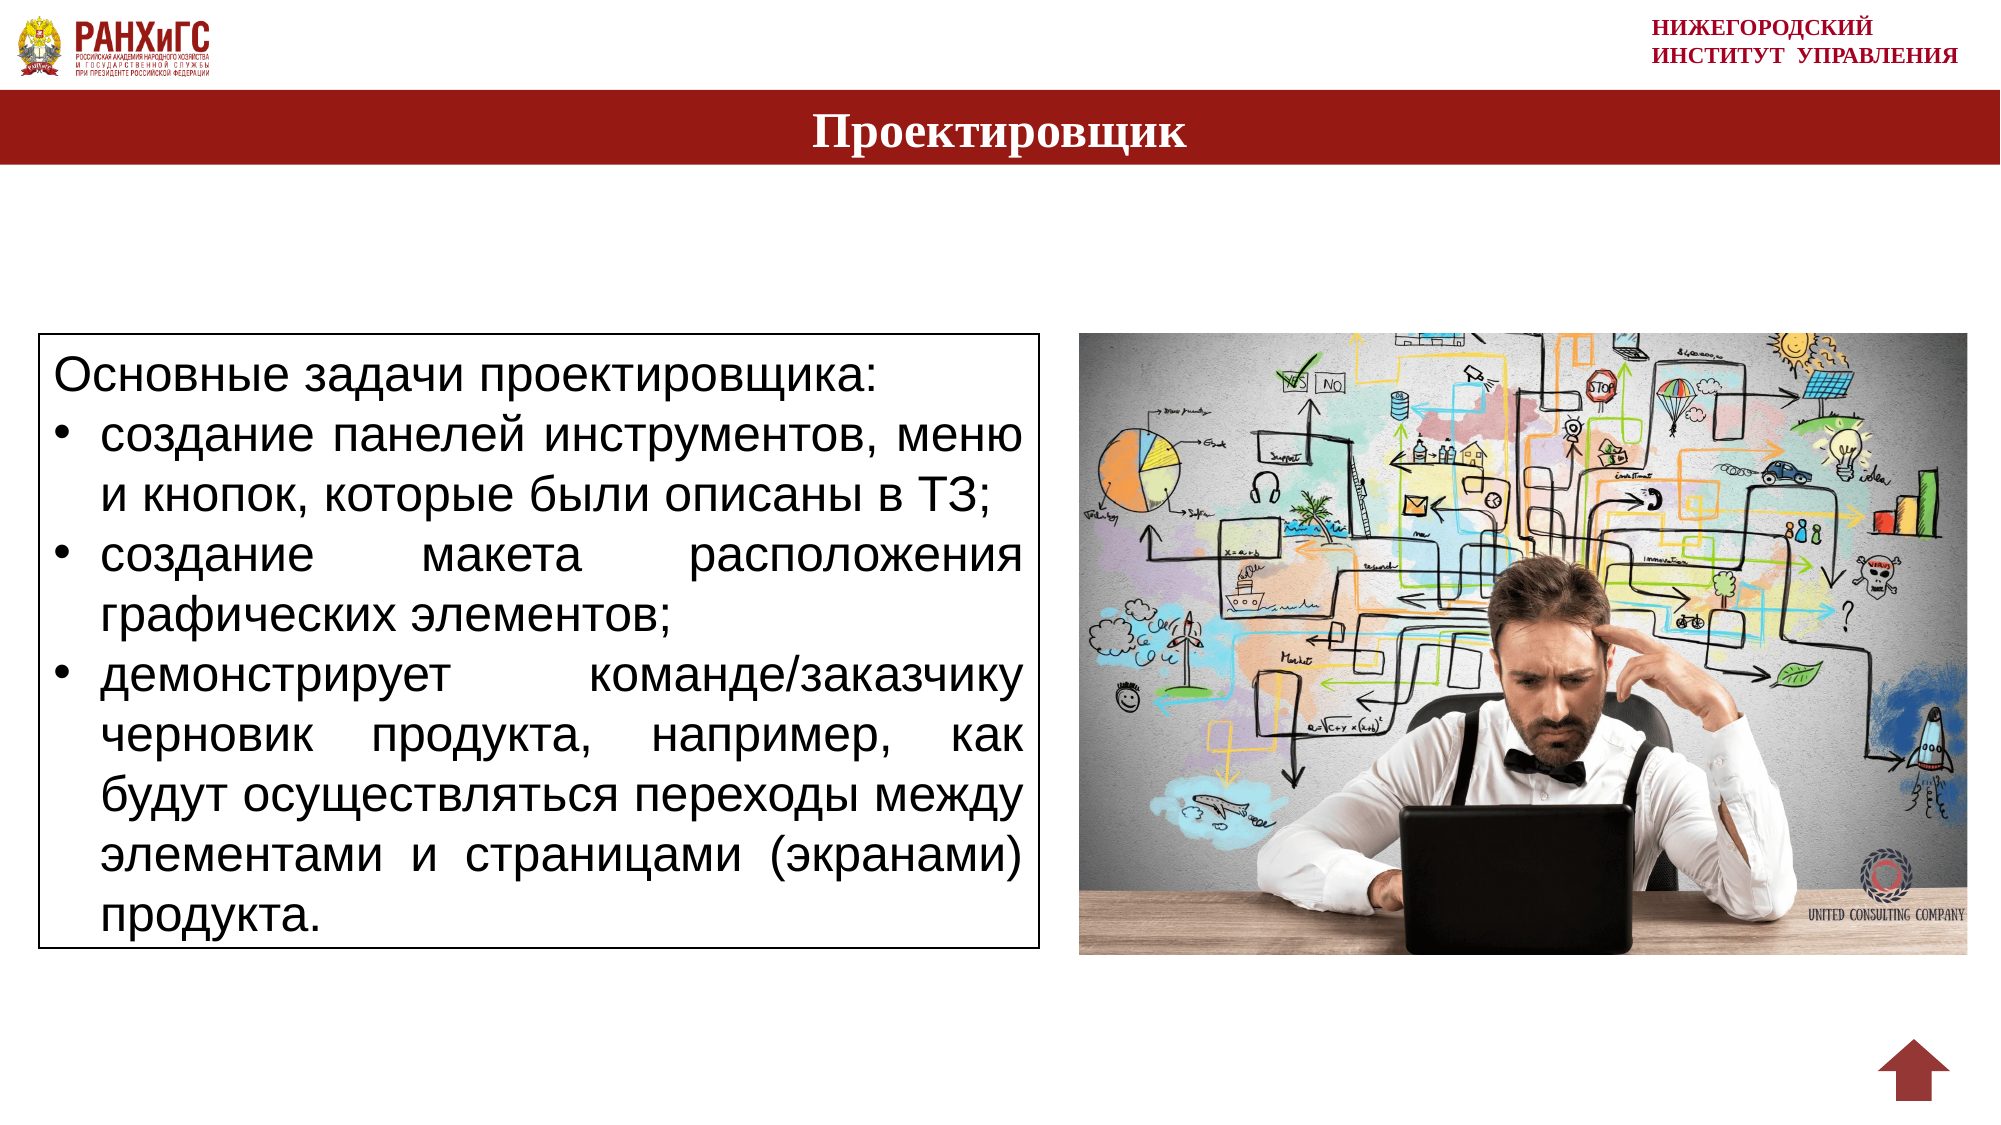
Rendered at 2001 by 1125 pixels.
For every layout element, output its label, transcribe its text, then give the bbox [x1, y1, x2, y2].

picture [1079, 333, 1968, 955]
text_box НИЖЕГОРОДСКИЙ ИНСТИТУТ УПРАВЛЕНИЯ [1637, 5, 2000, 76]
picture [17, 16, 209, 77]
text_box Основные задачи проектировщика: создание панелей инструментов, меню и кнопок, которые были описаны в ТЗ; создание макета расположения графических элементов; демонстрирует команде/заказчику черновик продукта, например, как будут осуществляться переходы между элементами и страницами (экранами) продукта. [38, 333, 1040, 949]
text_box [1877, 1039, 1951, 1101]
text_box Проектировщик [78, 89, 2000, 165]
slide_number 13 [0, 72, 78, 173]
